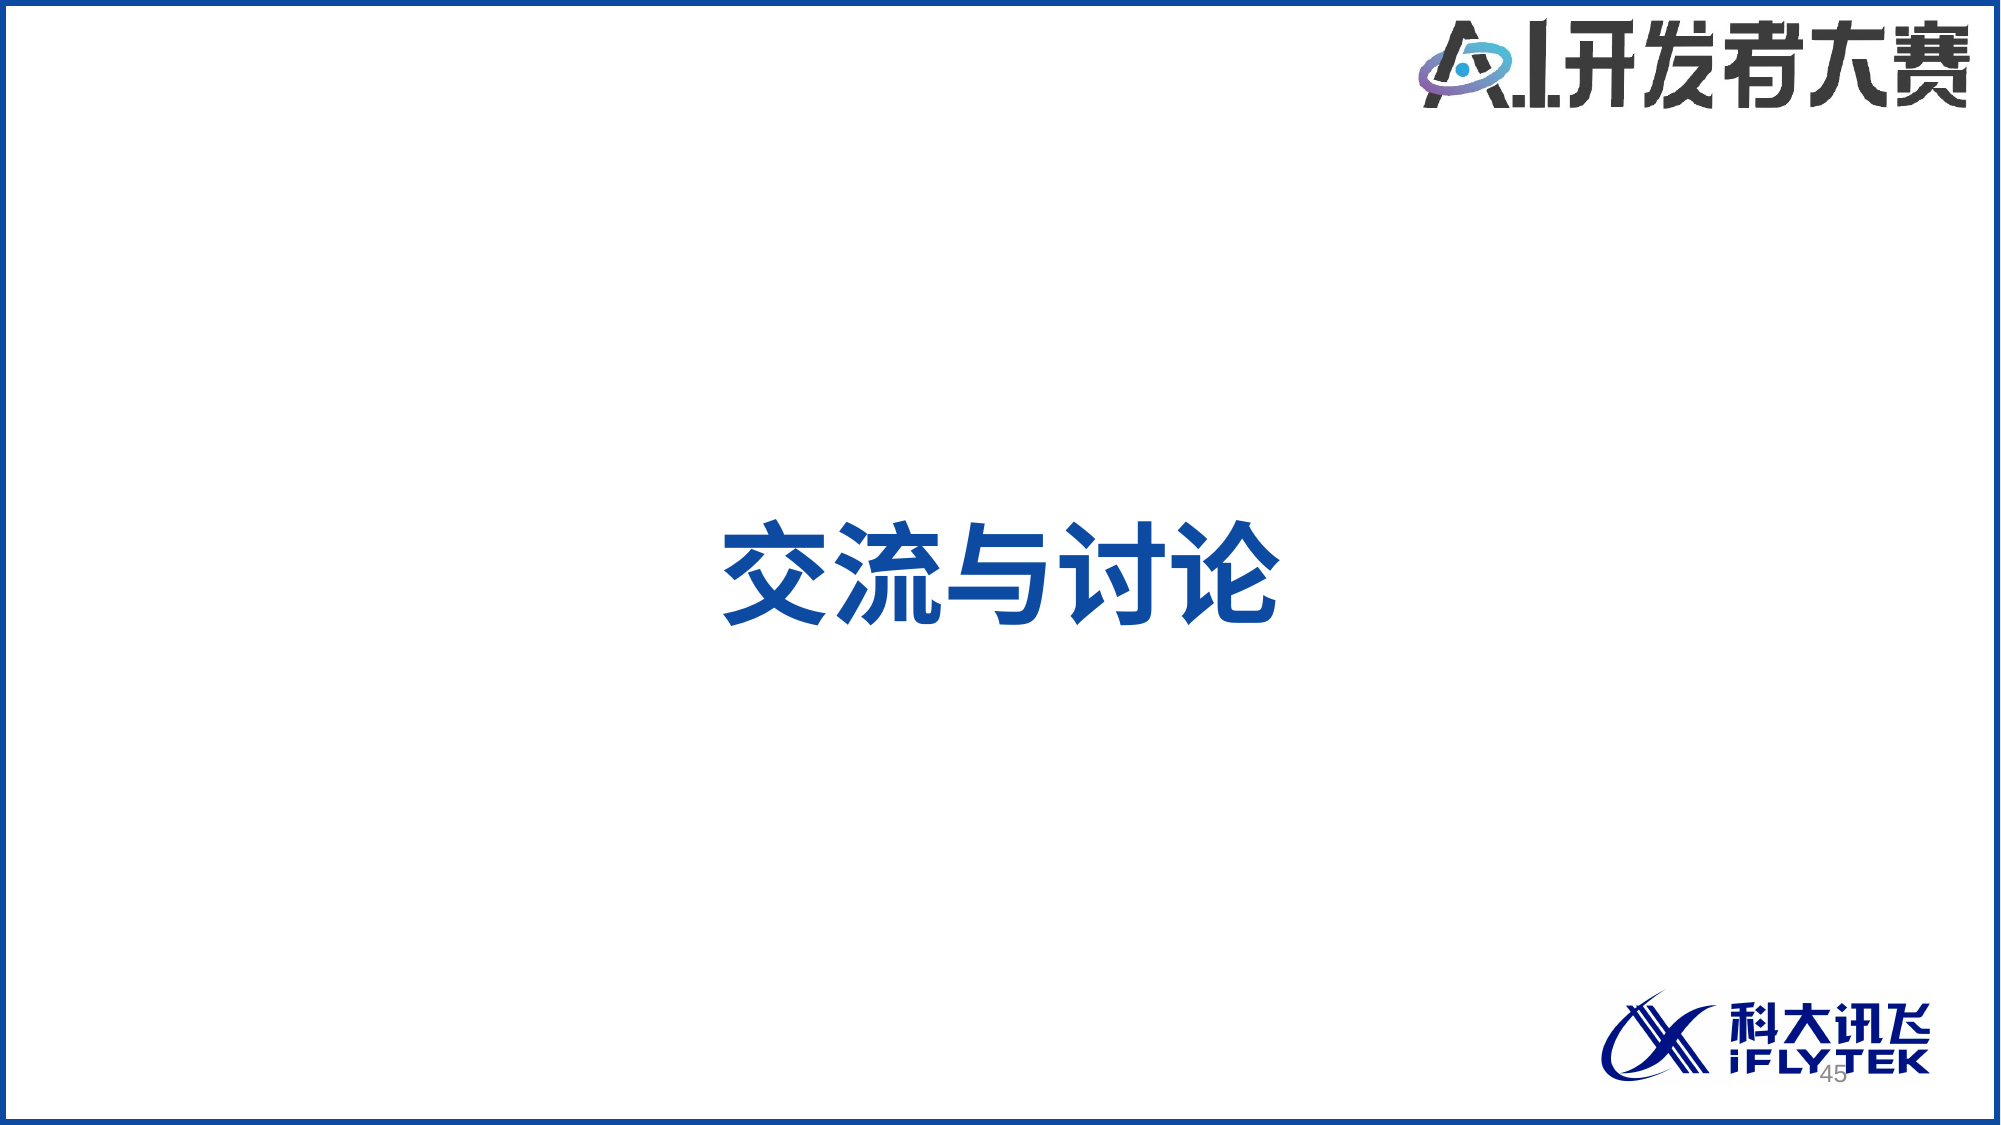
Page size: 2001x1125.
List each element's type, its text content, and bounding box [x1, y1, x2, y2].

picture [1600, 989, 1930, 1084]
picture [1395, 7, 1992, 119]
slide_number 45 [1412, 1042, 1863, 1103]
text_box 交流与讨论 [430, 429, 1570, 647]
